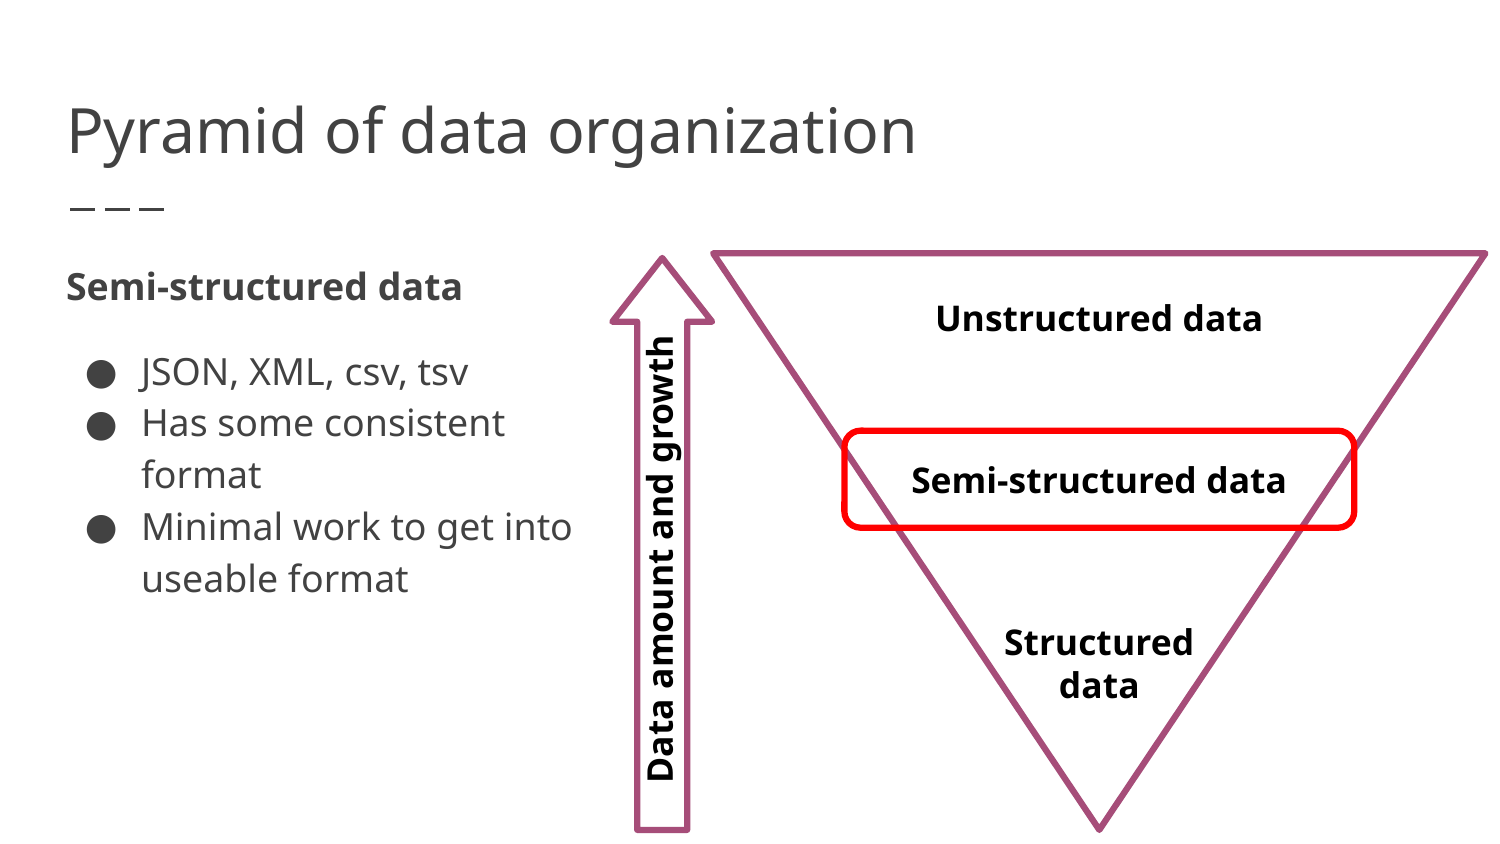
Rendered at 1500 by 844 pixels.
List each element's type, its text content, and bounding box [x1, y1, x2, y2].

text_box [897, 528, 1302, 631]
text_box Semi-structured data [836, 443, 844, 507]
text_box [713, 253, 1486, 443]
text_box Unstructured data [836, 281, 1362, 345]
text_box Structured data [966, 605, 1233, 703]
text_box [612, 257, 713, 831]
text_box [1014, 703, 1185, 830]
title Pyramid of data organization [51, 61, 1449, 182]
text_box [844, 430, 1355, 528]
list Semi-structured data JSON, XML, csv, tsv Has some consistent format Minimal work to get into useable format [51, 240, 589, 750]
text_box Semi-structured data [1354, 443, 1362, 507]
